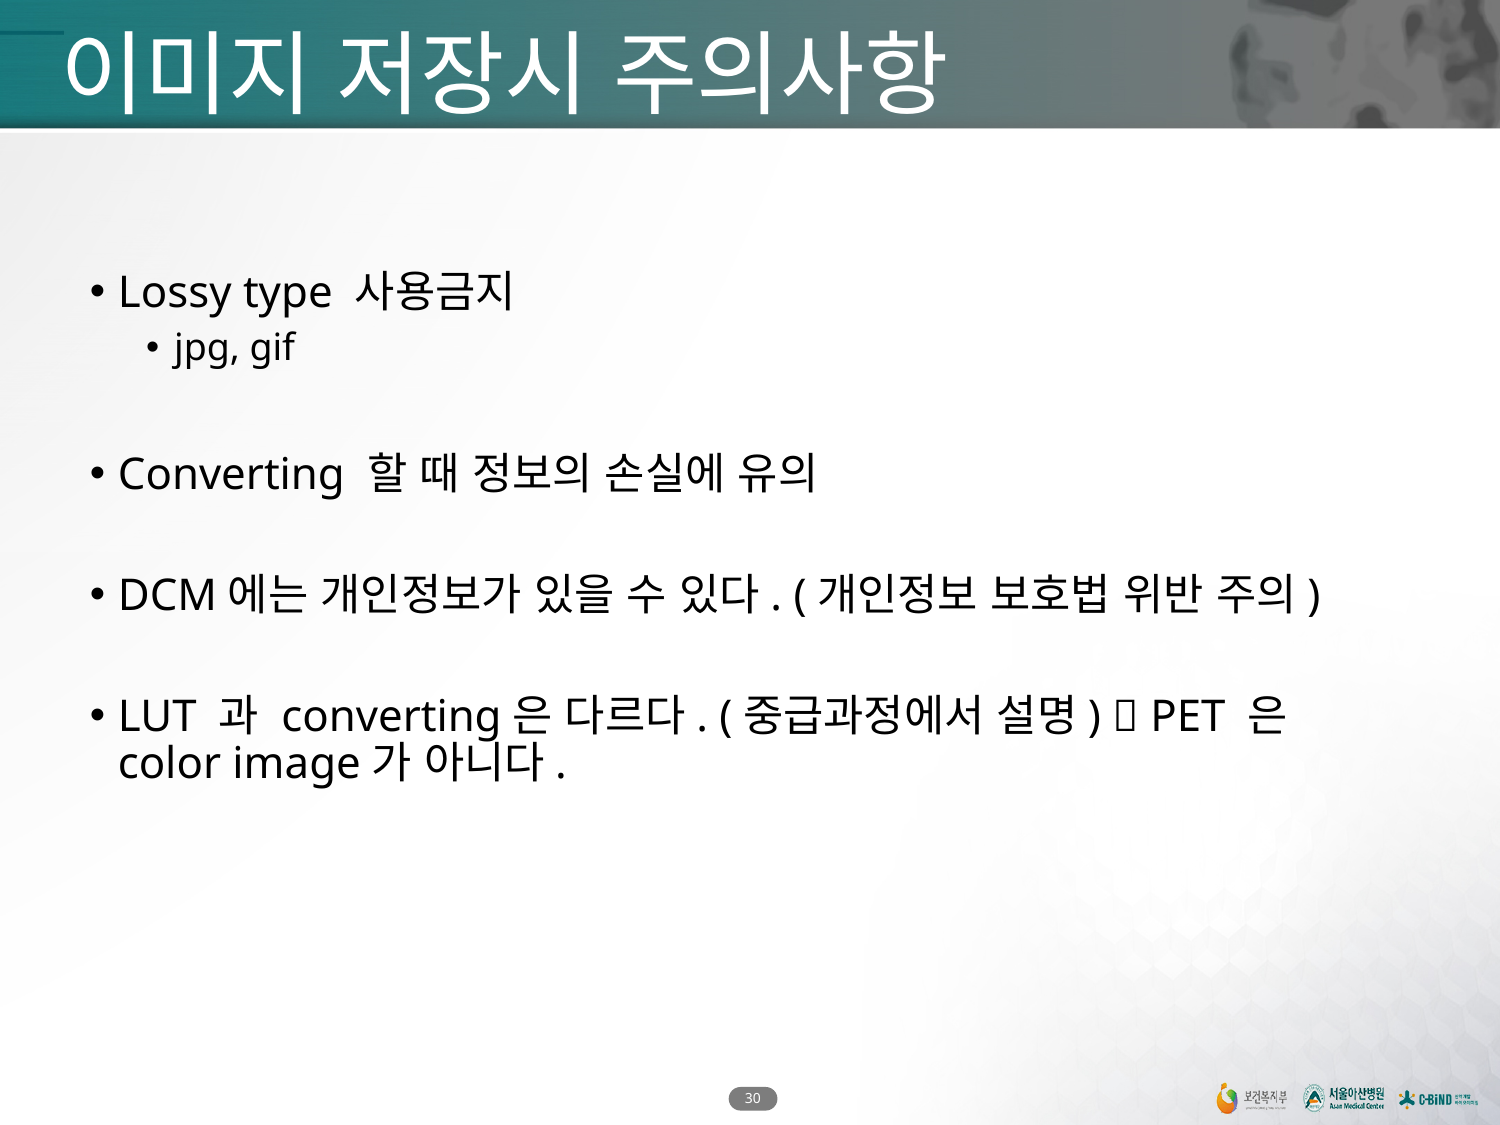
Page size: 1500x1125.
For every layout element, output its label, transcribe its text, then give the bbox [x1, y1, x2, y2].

title 이미지 저장시 주의사항 [60, 17, 1420, 126]
picture [0, 0, 1500, 1125]
list Lossy type 사용금지 jpg, gif Converting 할 때 정보의 손실에 유의 DCM에는 개인정보가 있을 수 있다. (개인정보 보호법 위반 주의) LUT 과 converting은 다르다. (중급과정에서 설명)  PET 은 color image가 아니다. [75, 262, 1425, 1005]
